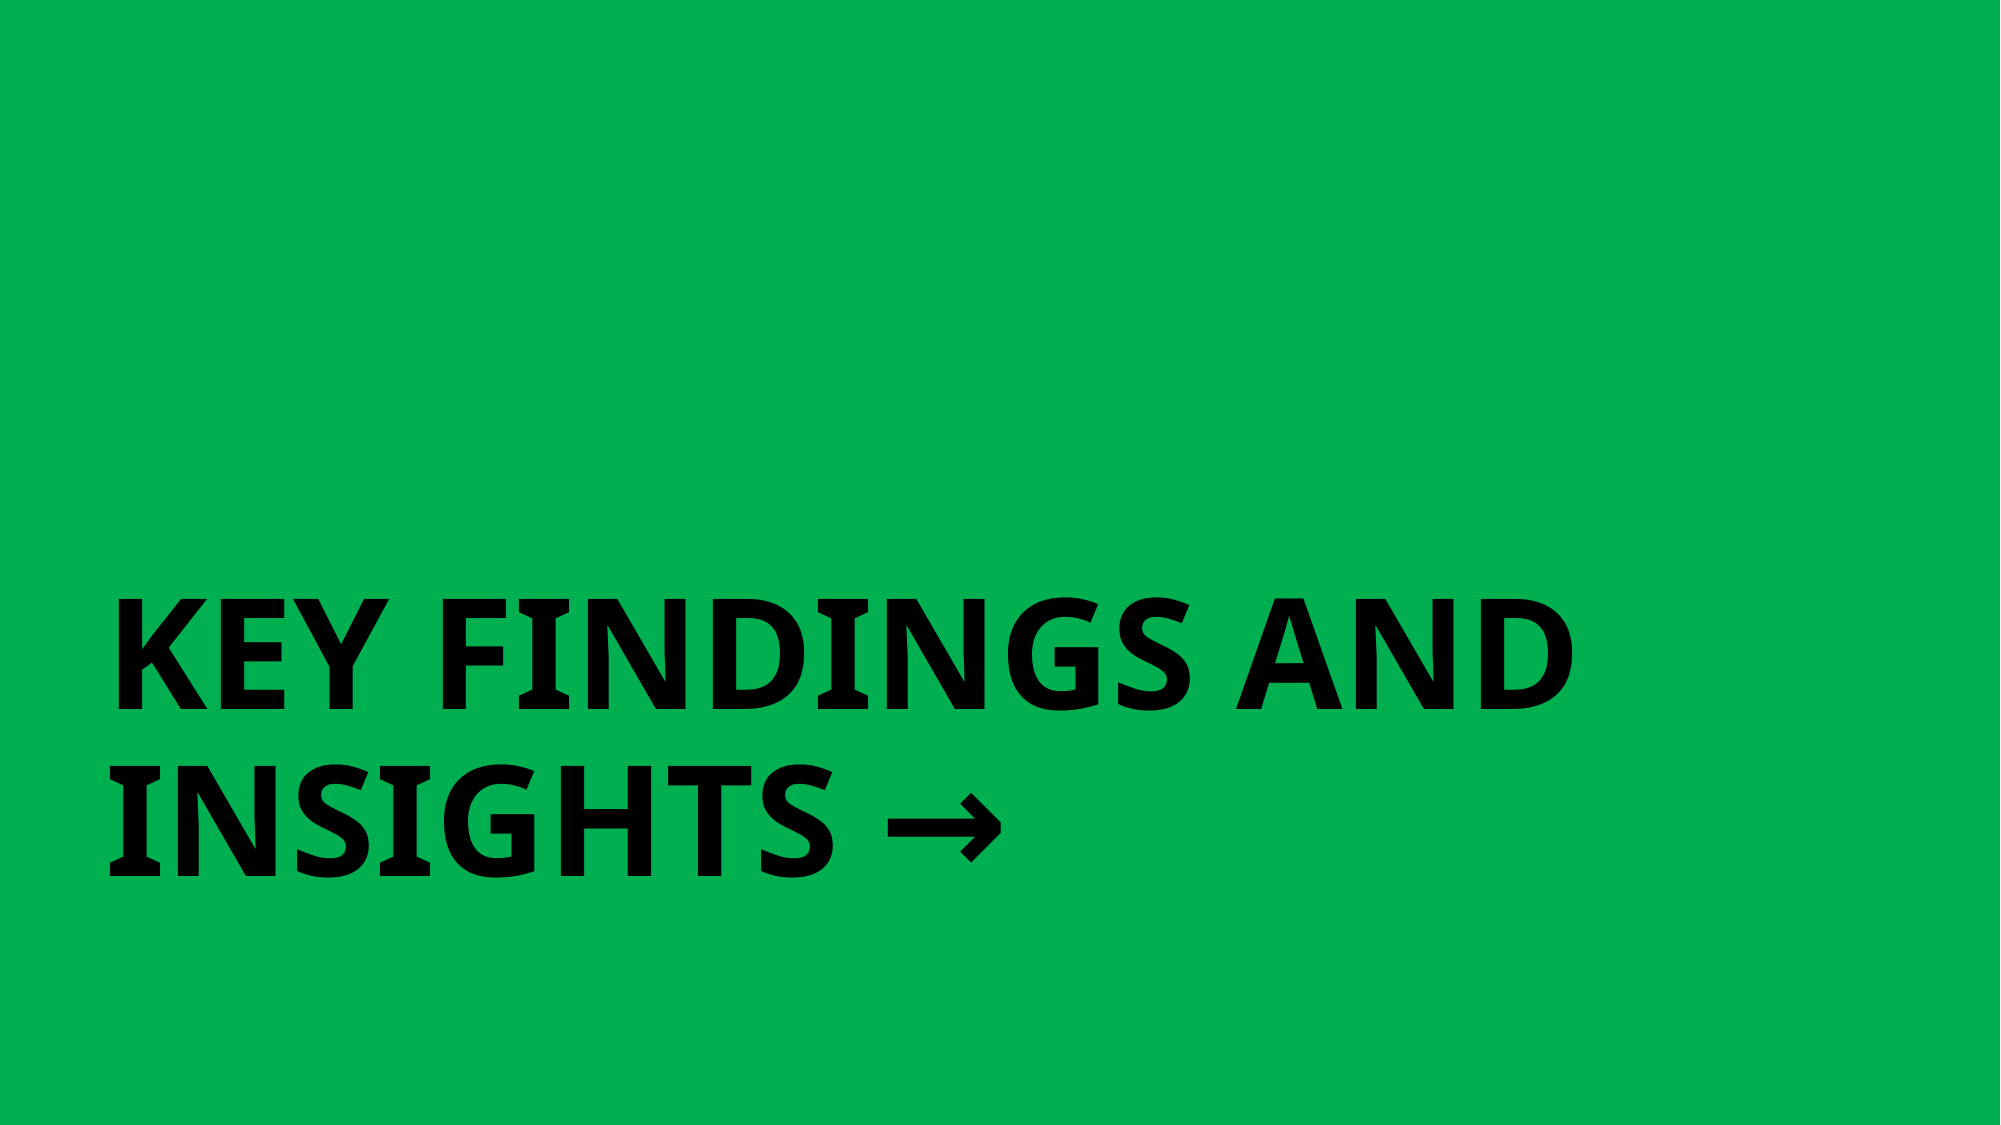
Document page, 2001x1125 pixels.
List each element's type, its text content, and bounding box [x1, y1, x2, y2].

title KEY FINDINGS AND INSIGHTS → [90, 166, 1637, 917]
